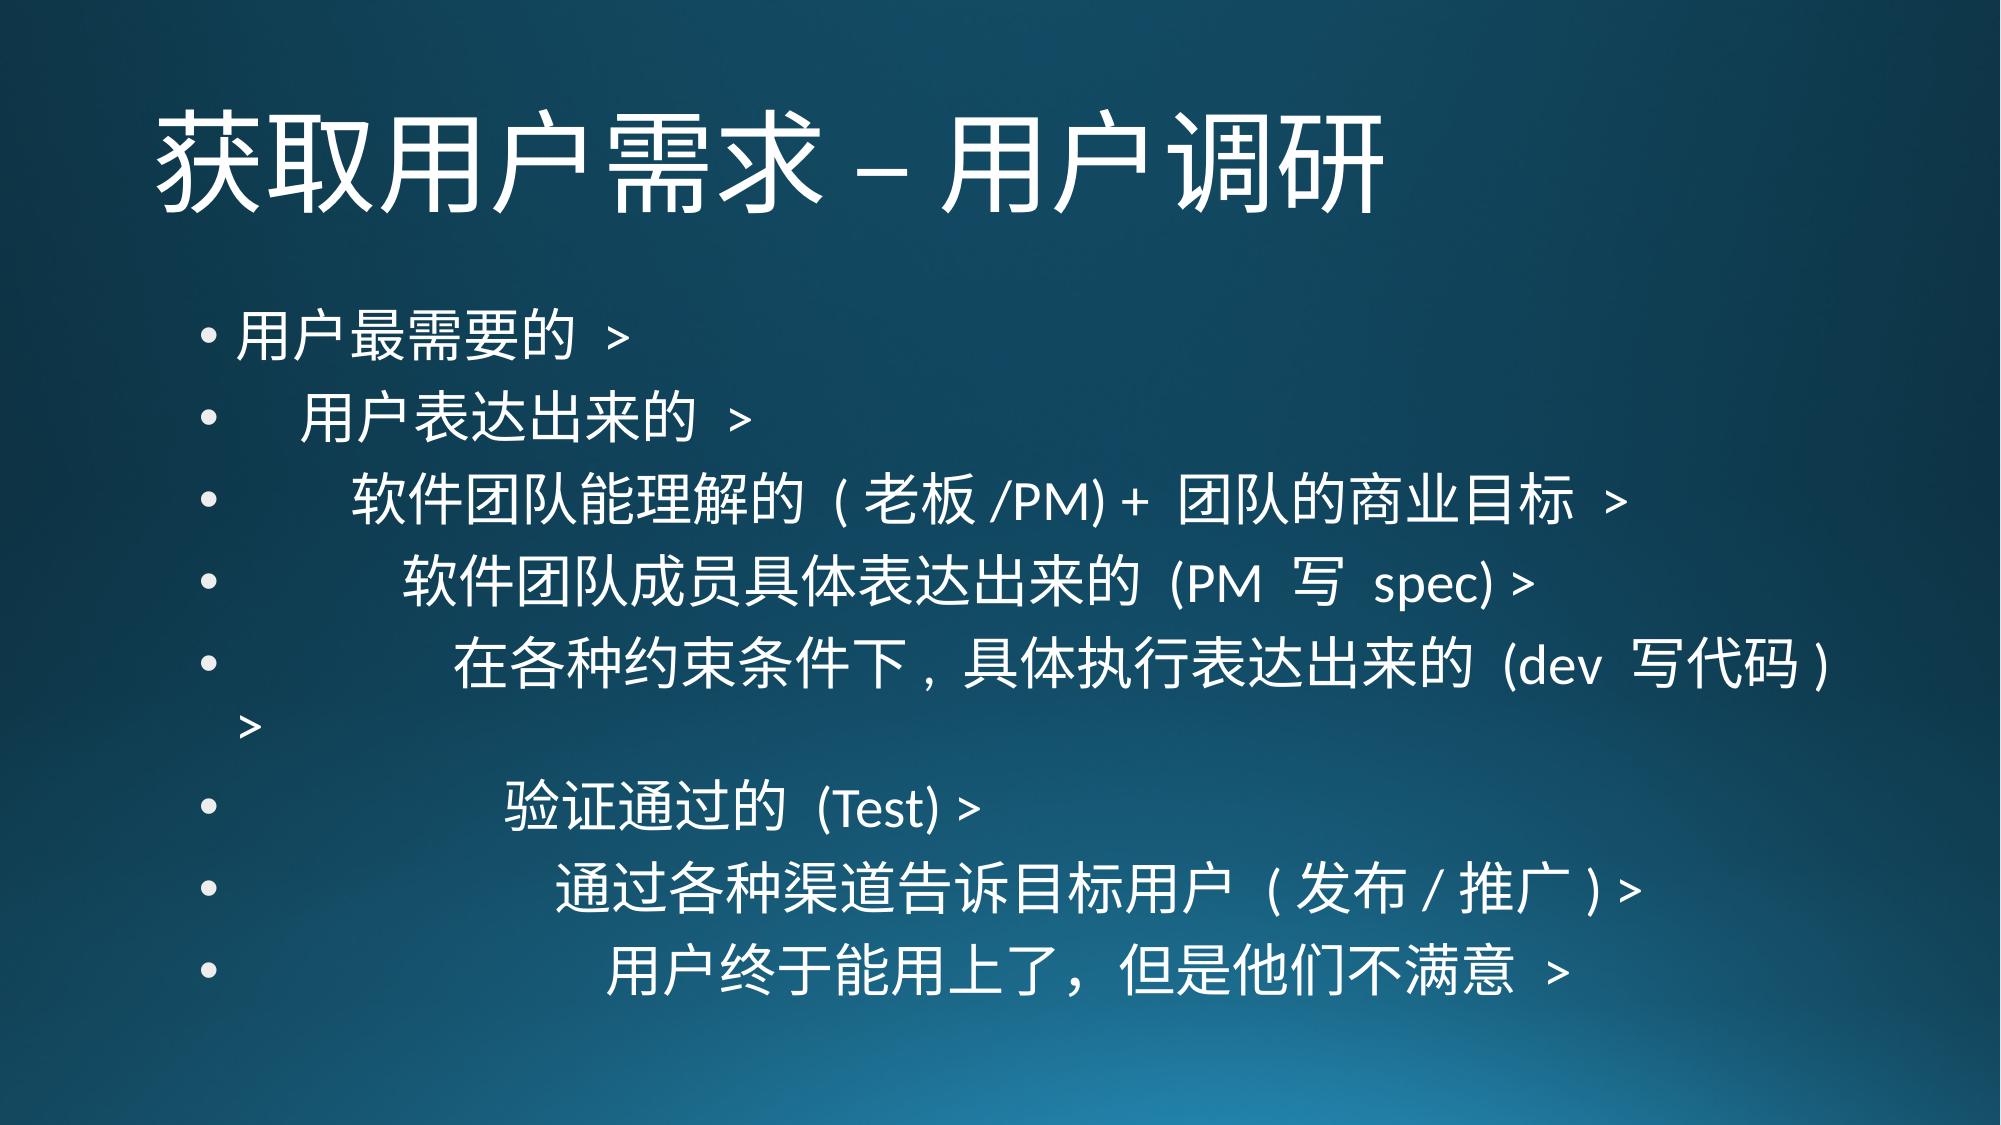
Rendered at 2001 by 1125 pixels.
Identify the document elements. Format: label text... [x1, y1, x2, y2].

picture [0, 0, 2001, 1125]
list 用户最需要的 > 用户表达出来的 > 软件团队能理解的 (老板/PM) + 团队的商业目标 > 软件团队成员具体表达出来的 (PM 写 spec) > 在各种约束条件下, 具体执行表达出来的 (dev 写代码) > 验证通过的 (Test) > 通过各种渠道告诉目标用户 (发布/推广) > 用户终于能用上了，但是他们不满意 > [183, 299, 1863, 1014]
title 获取用户需求 – 用户调研 [137, 59, 1863, 278]
